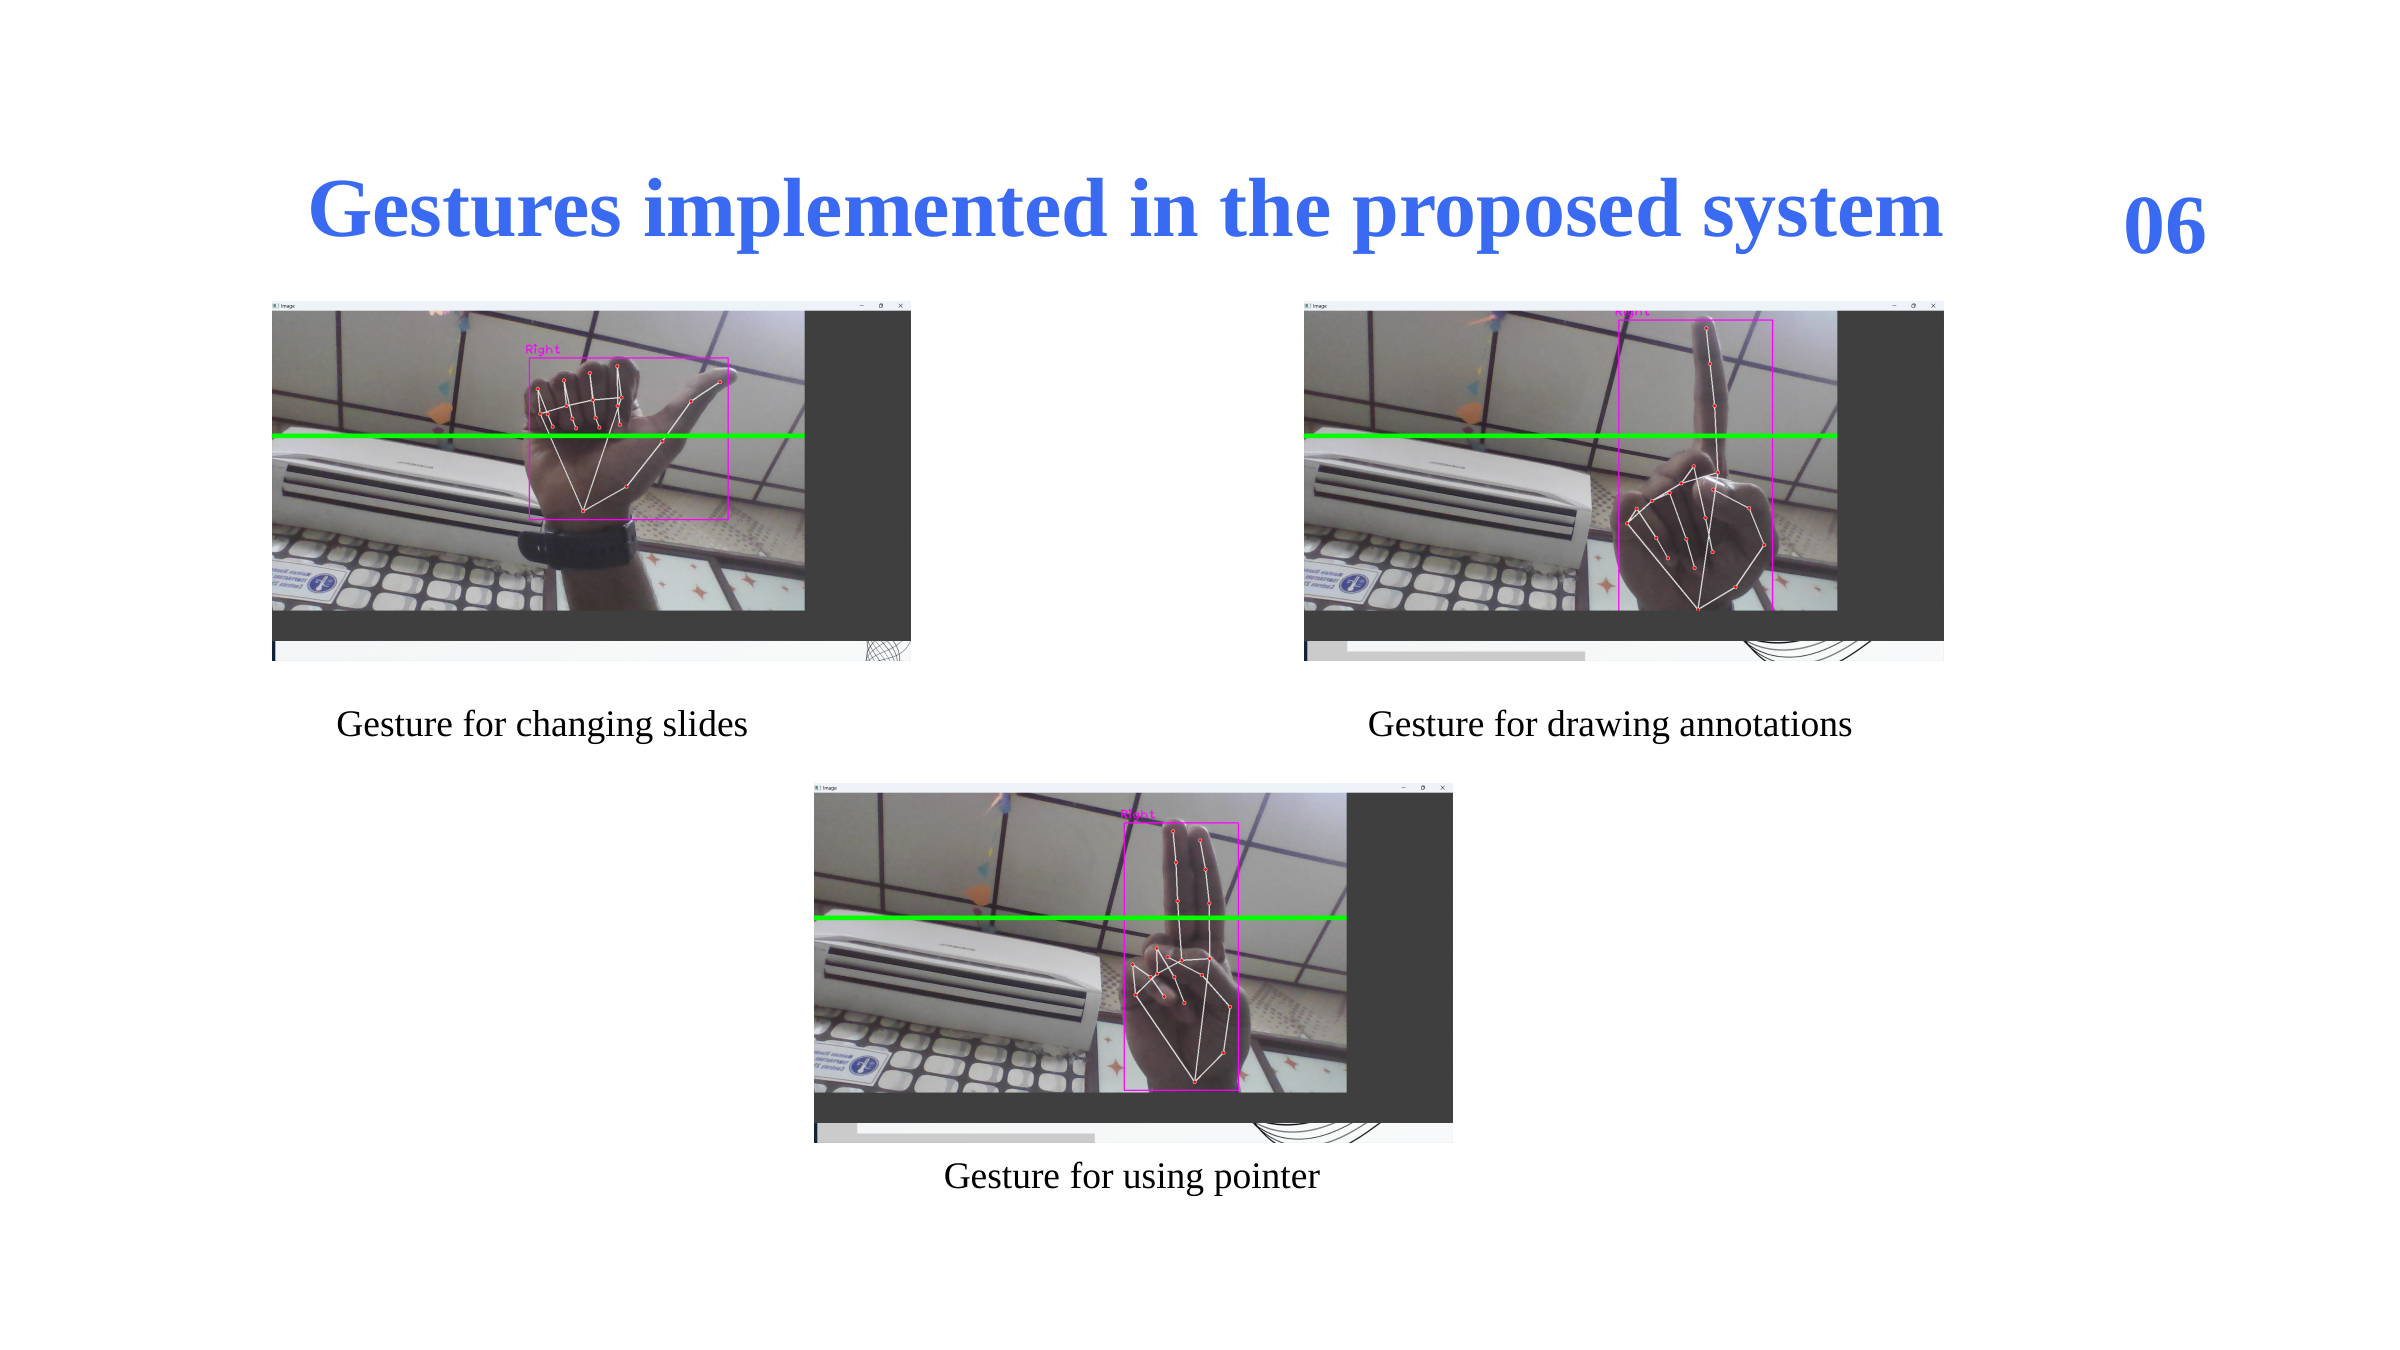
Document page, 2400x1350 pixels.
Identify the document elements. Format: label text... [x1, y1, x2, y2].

text_box Gesture for using pointer [929, 1143, 1471, 1203]
picture [814, 783, 1453, 1143]
picture [272, 301, 911, 662]
text_box 06 [2109, 148, 2256, 278]
text_box Gesture for changing slides [321, 691, 864, 752]
text_box Gesture for drawing annotations [1353, 692, 1895, 752]
text_box Gestures implemented in the proposed system [292, 131, 1742, 246]
picture [1304, 301, 1944, 662]
